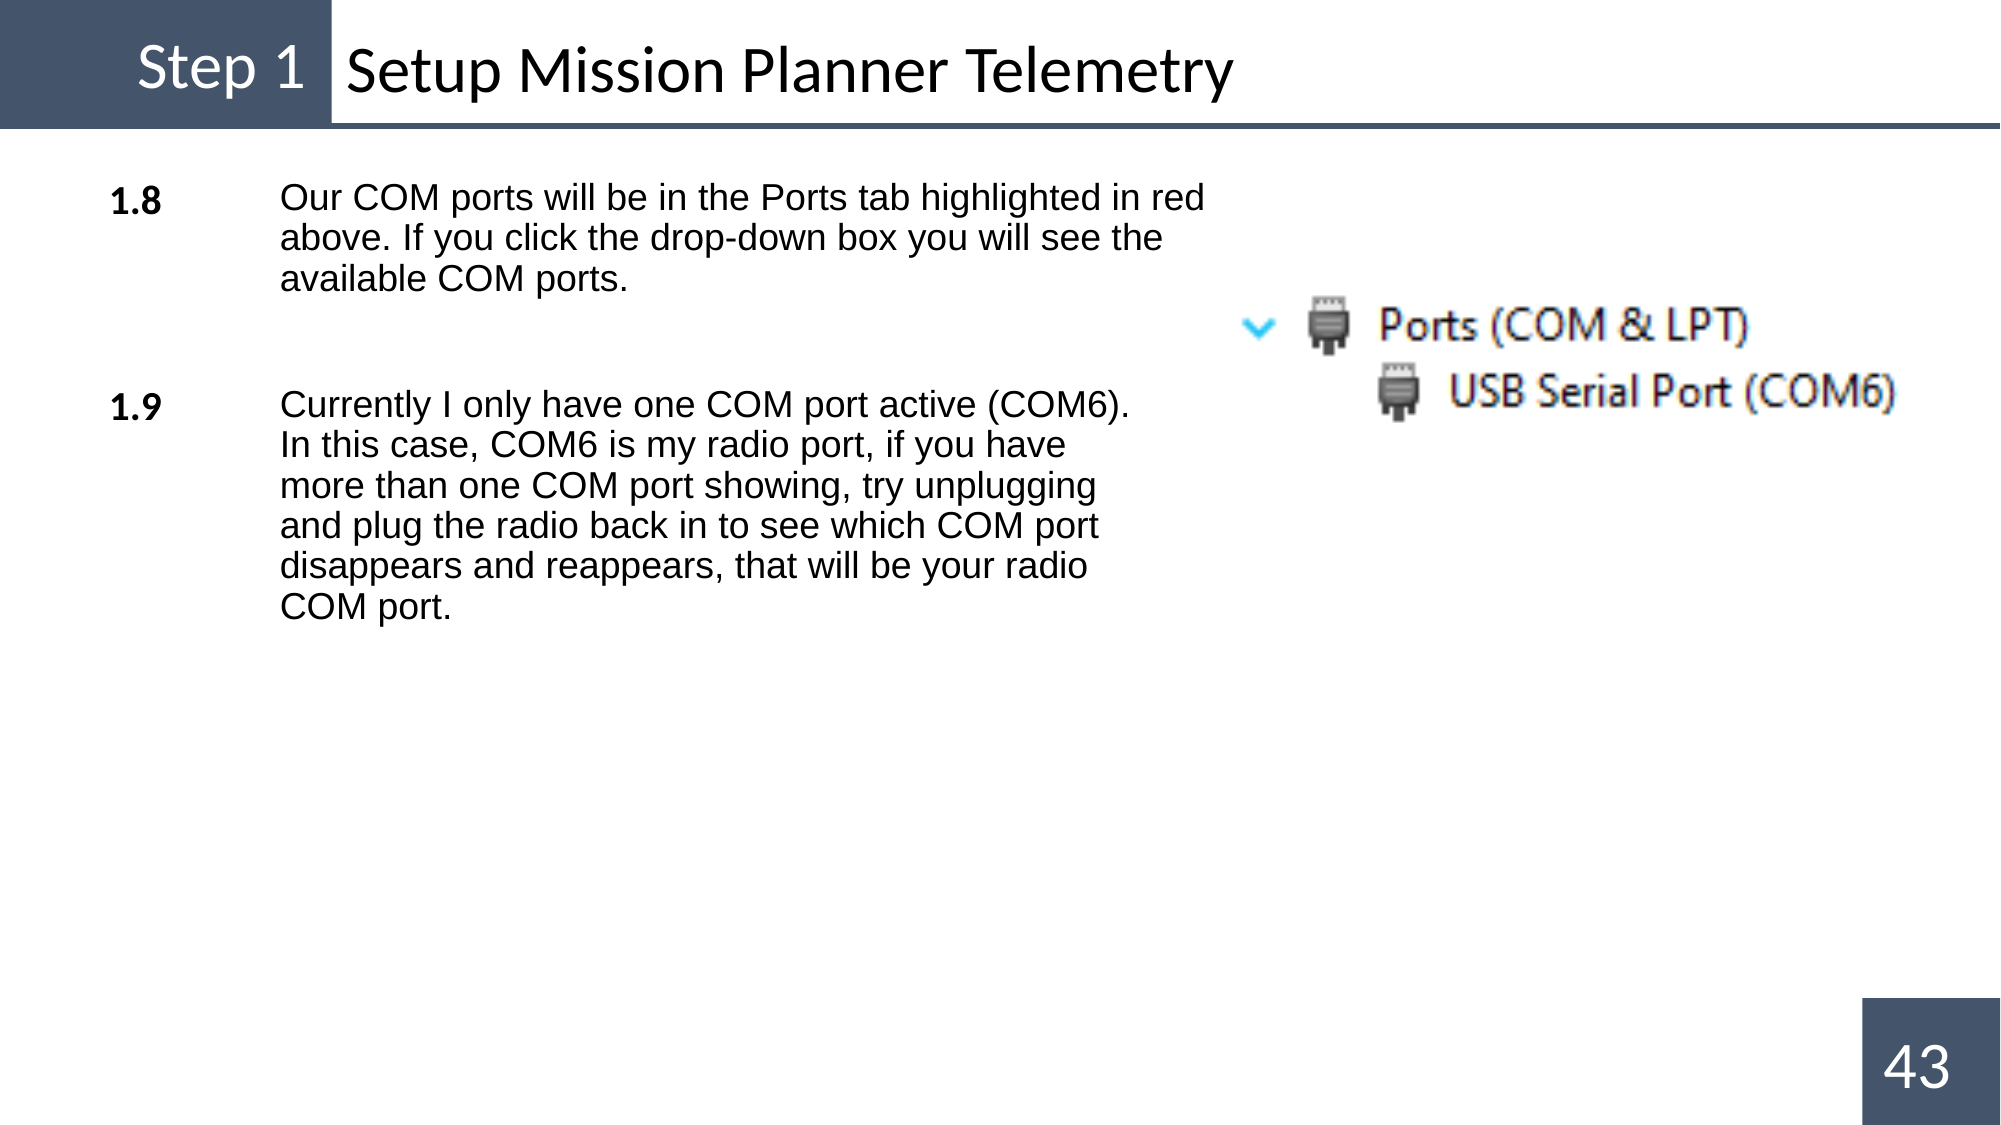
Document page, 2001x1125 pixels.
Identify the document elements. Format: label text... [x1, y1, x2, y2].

list 1.9 [93, 377, 222, 438]
text_box Step 1 [122, 15, 322, 110]
picture [1229, 294, 1939, 434]
list 1.8 [93, 171, 222, 232]
list Currently I only have one COM port active (COM6). In this case, COM6 is my radio port, if you have more than one COM port showing, try unplugging and plug the radio back in to see which COM port disappears and reappears, that will be your radio COM port. [264, 377, 1161, 681]
list Setup Mission Planner Telemetry [331, 1, 1395, 141]
list Our COM ports will be in the Ports tab highlighted in red above. If you click the drop-down box you will see the available COM ports. [264, 170, 1328, 324]
